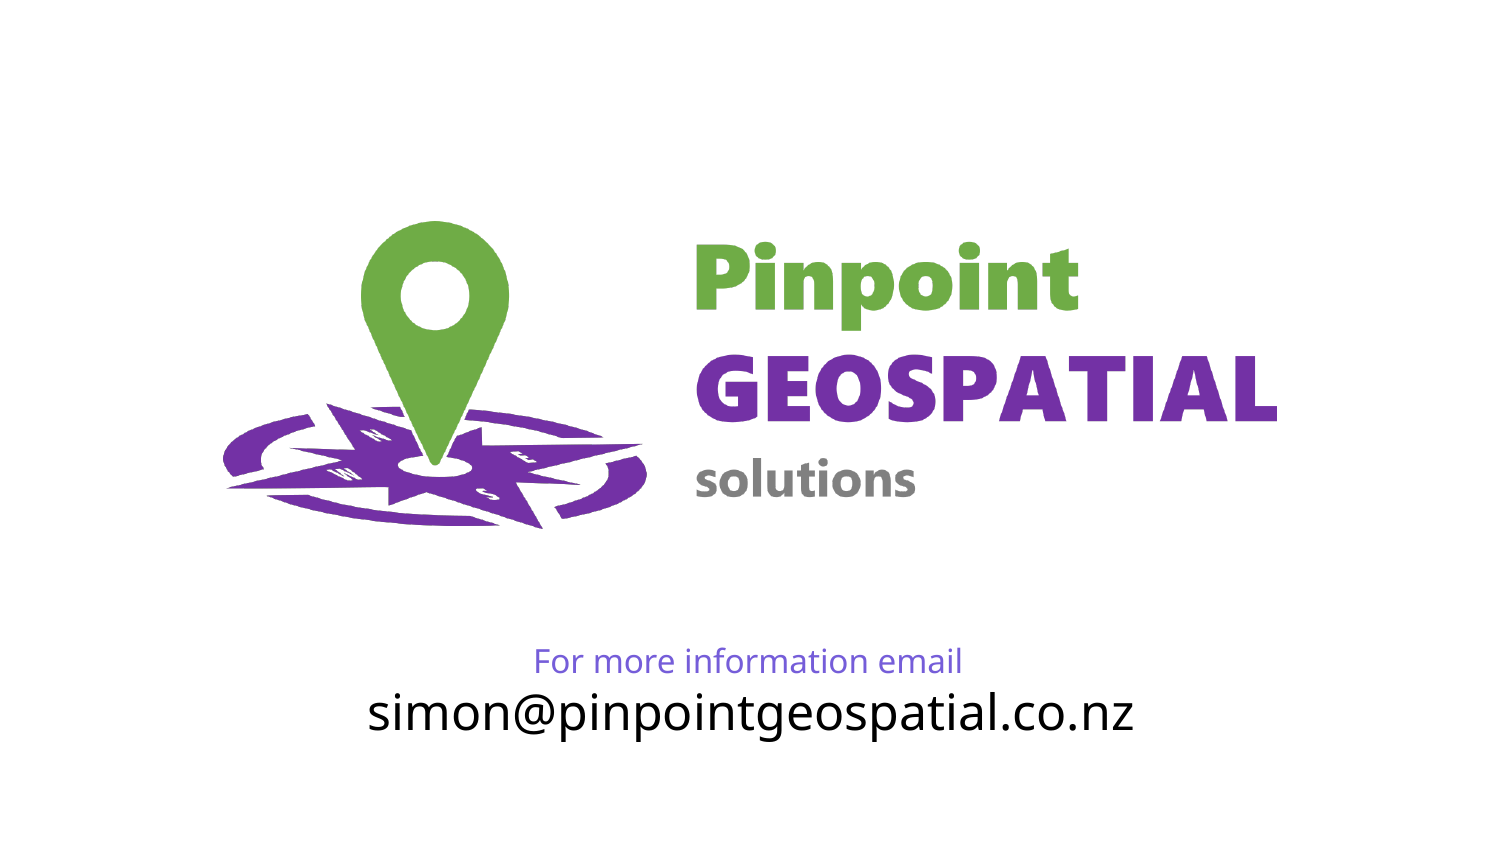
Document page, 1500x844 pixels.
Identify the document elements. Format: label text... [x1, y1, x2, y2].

text_box For more information email simon@pinpointgeospatial.co.nz [14, 633, 1489, 757]
picture [223, 221, 1277, 529]
